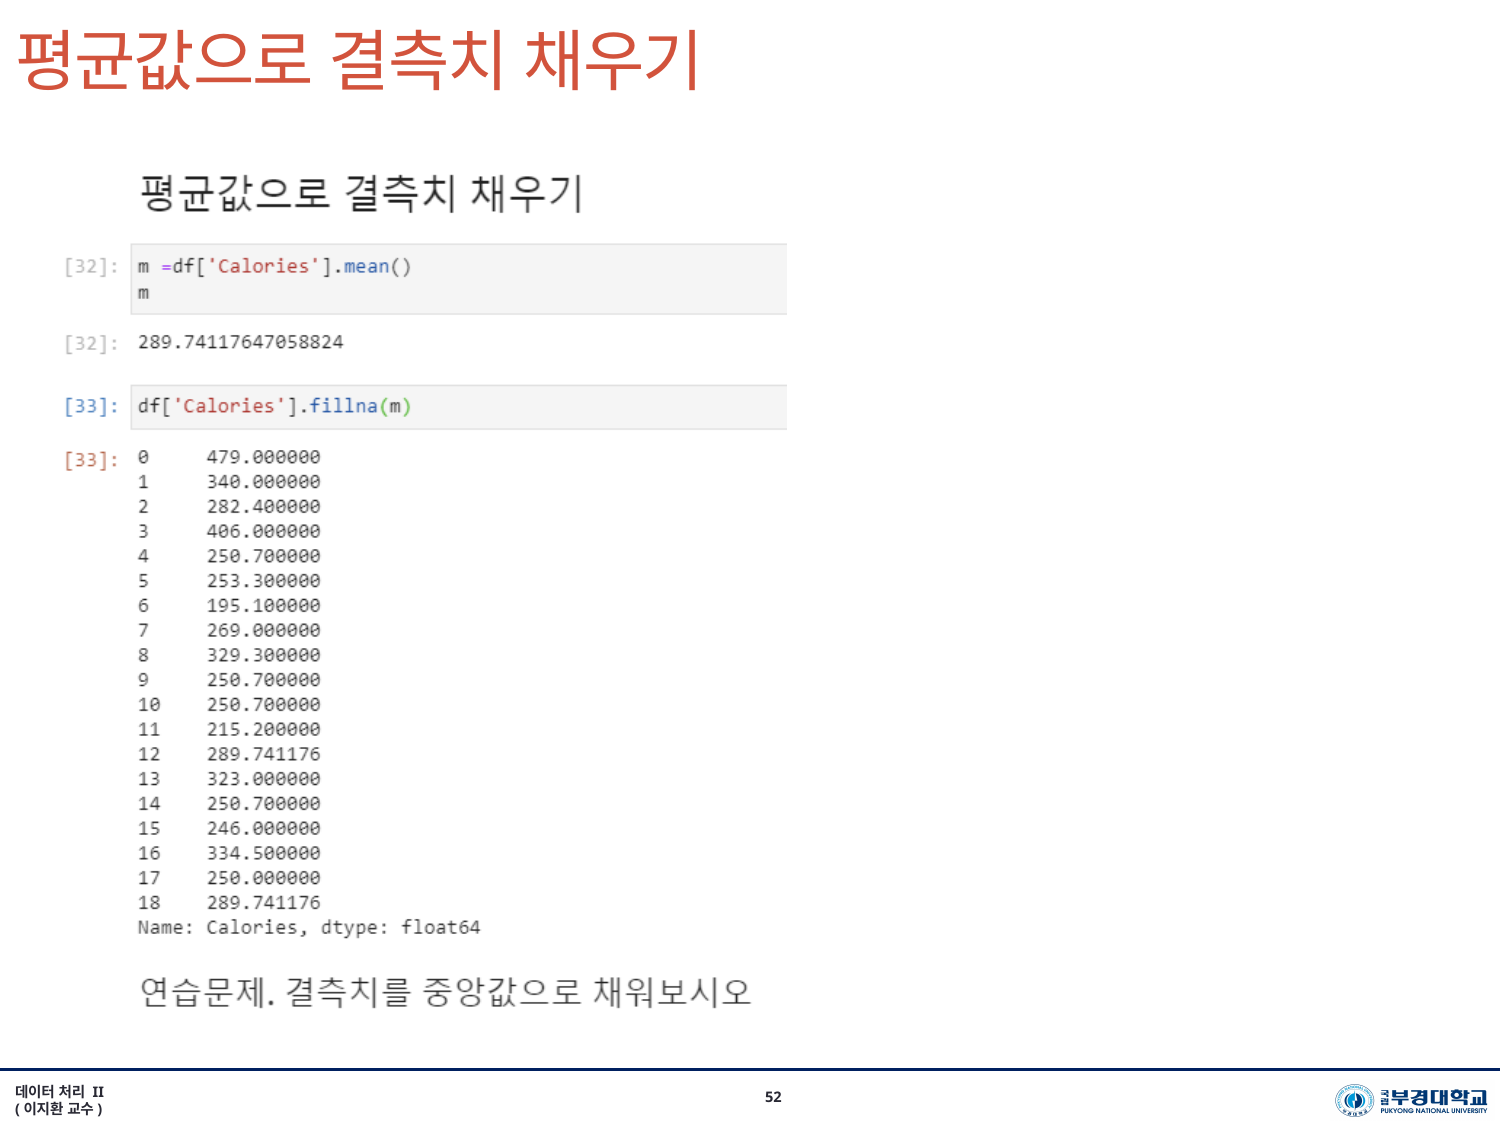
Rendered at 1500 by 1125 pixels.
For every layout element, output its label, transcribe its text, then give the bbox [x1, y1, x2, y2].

slide_number 데이터 처리 II (이지환 교수) [0, 1082, 303, 1118]
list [42, 149, 788, 1034]
title 평균값으로 결측치 채우기 [0, 1, 1500, 116]
picture [1330, 1079, 1495, 1121]
